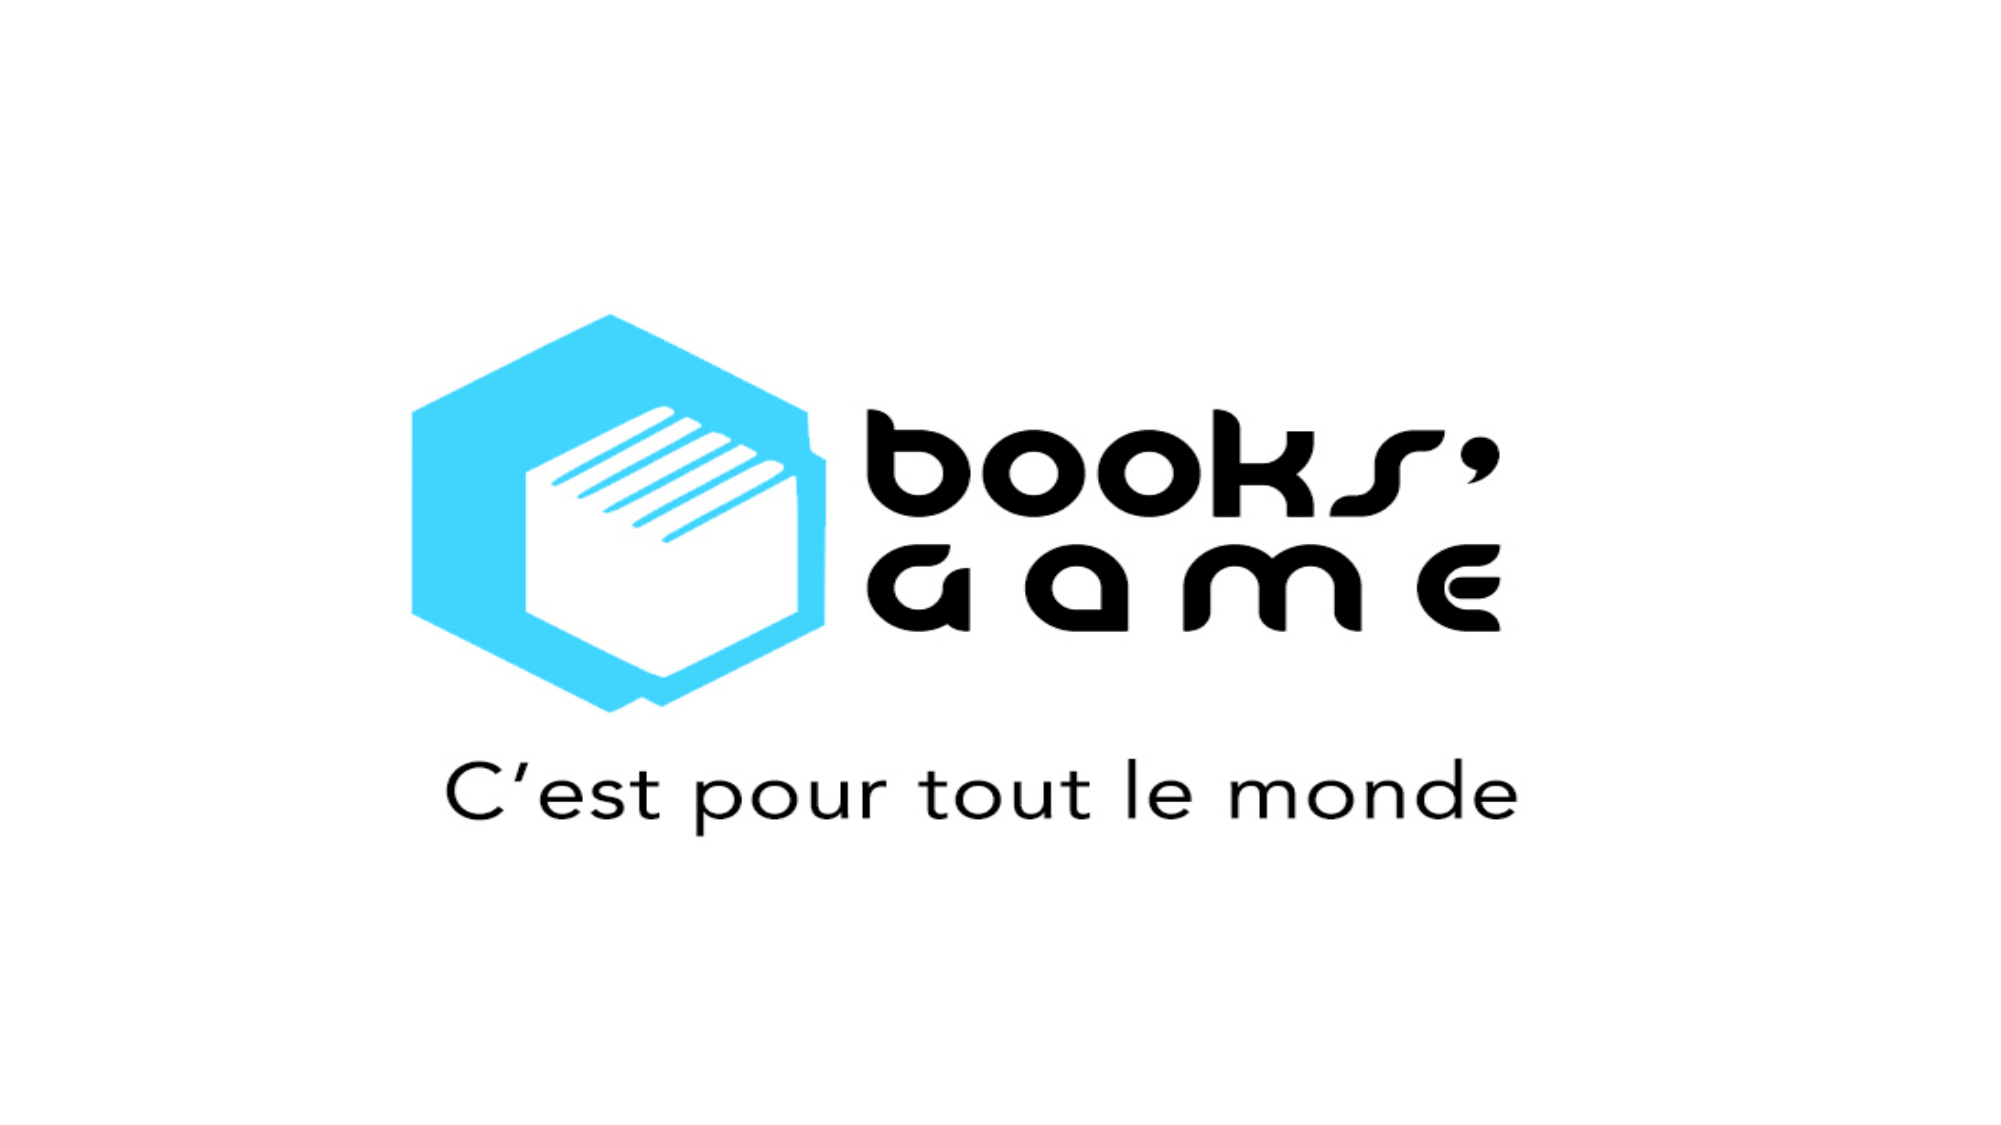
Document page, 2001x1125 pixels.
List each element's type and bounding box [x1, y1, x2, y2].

picture [269, 209, 1734, 950]
